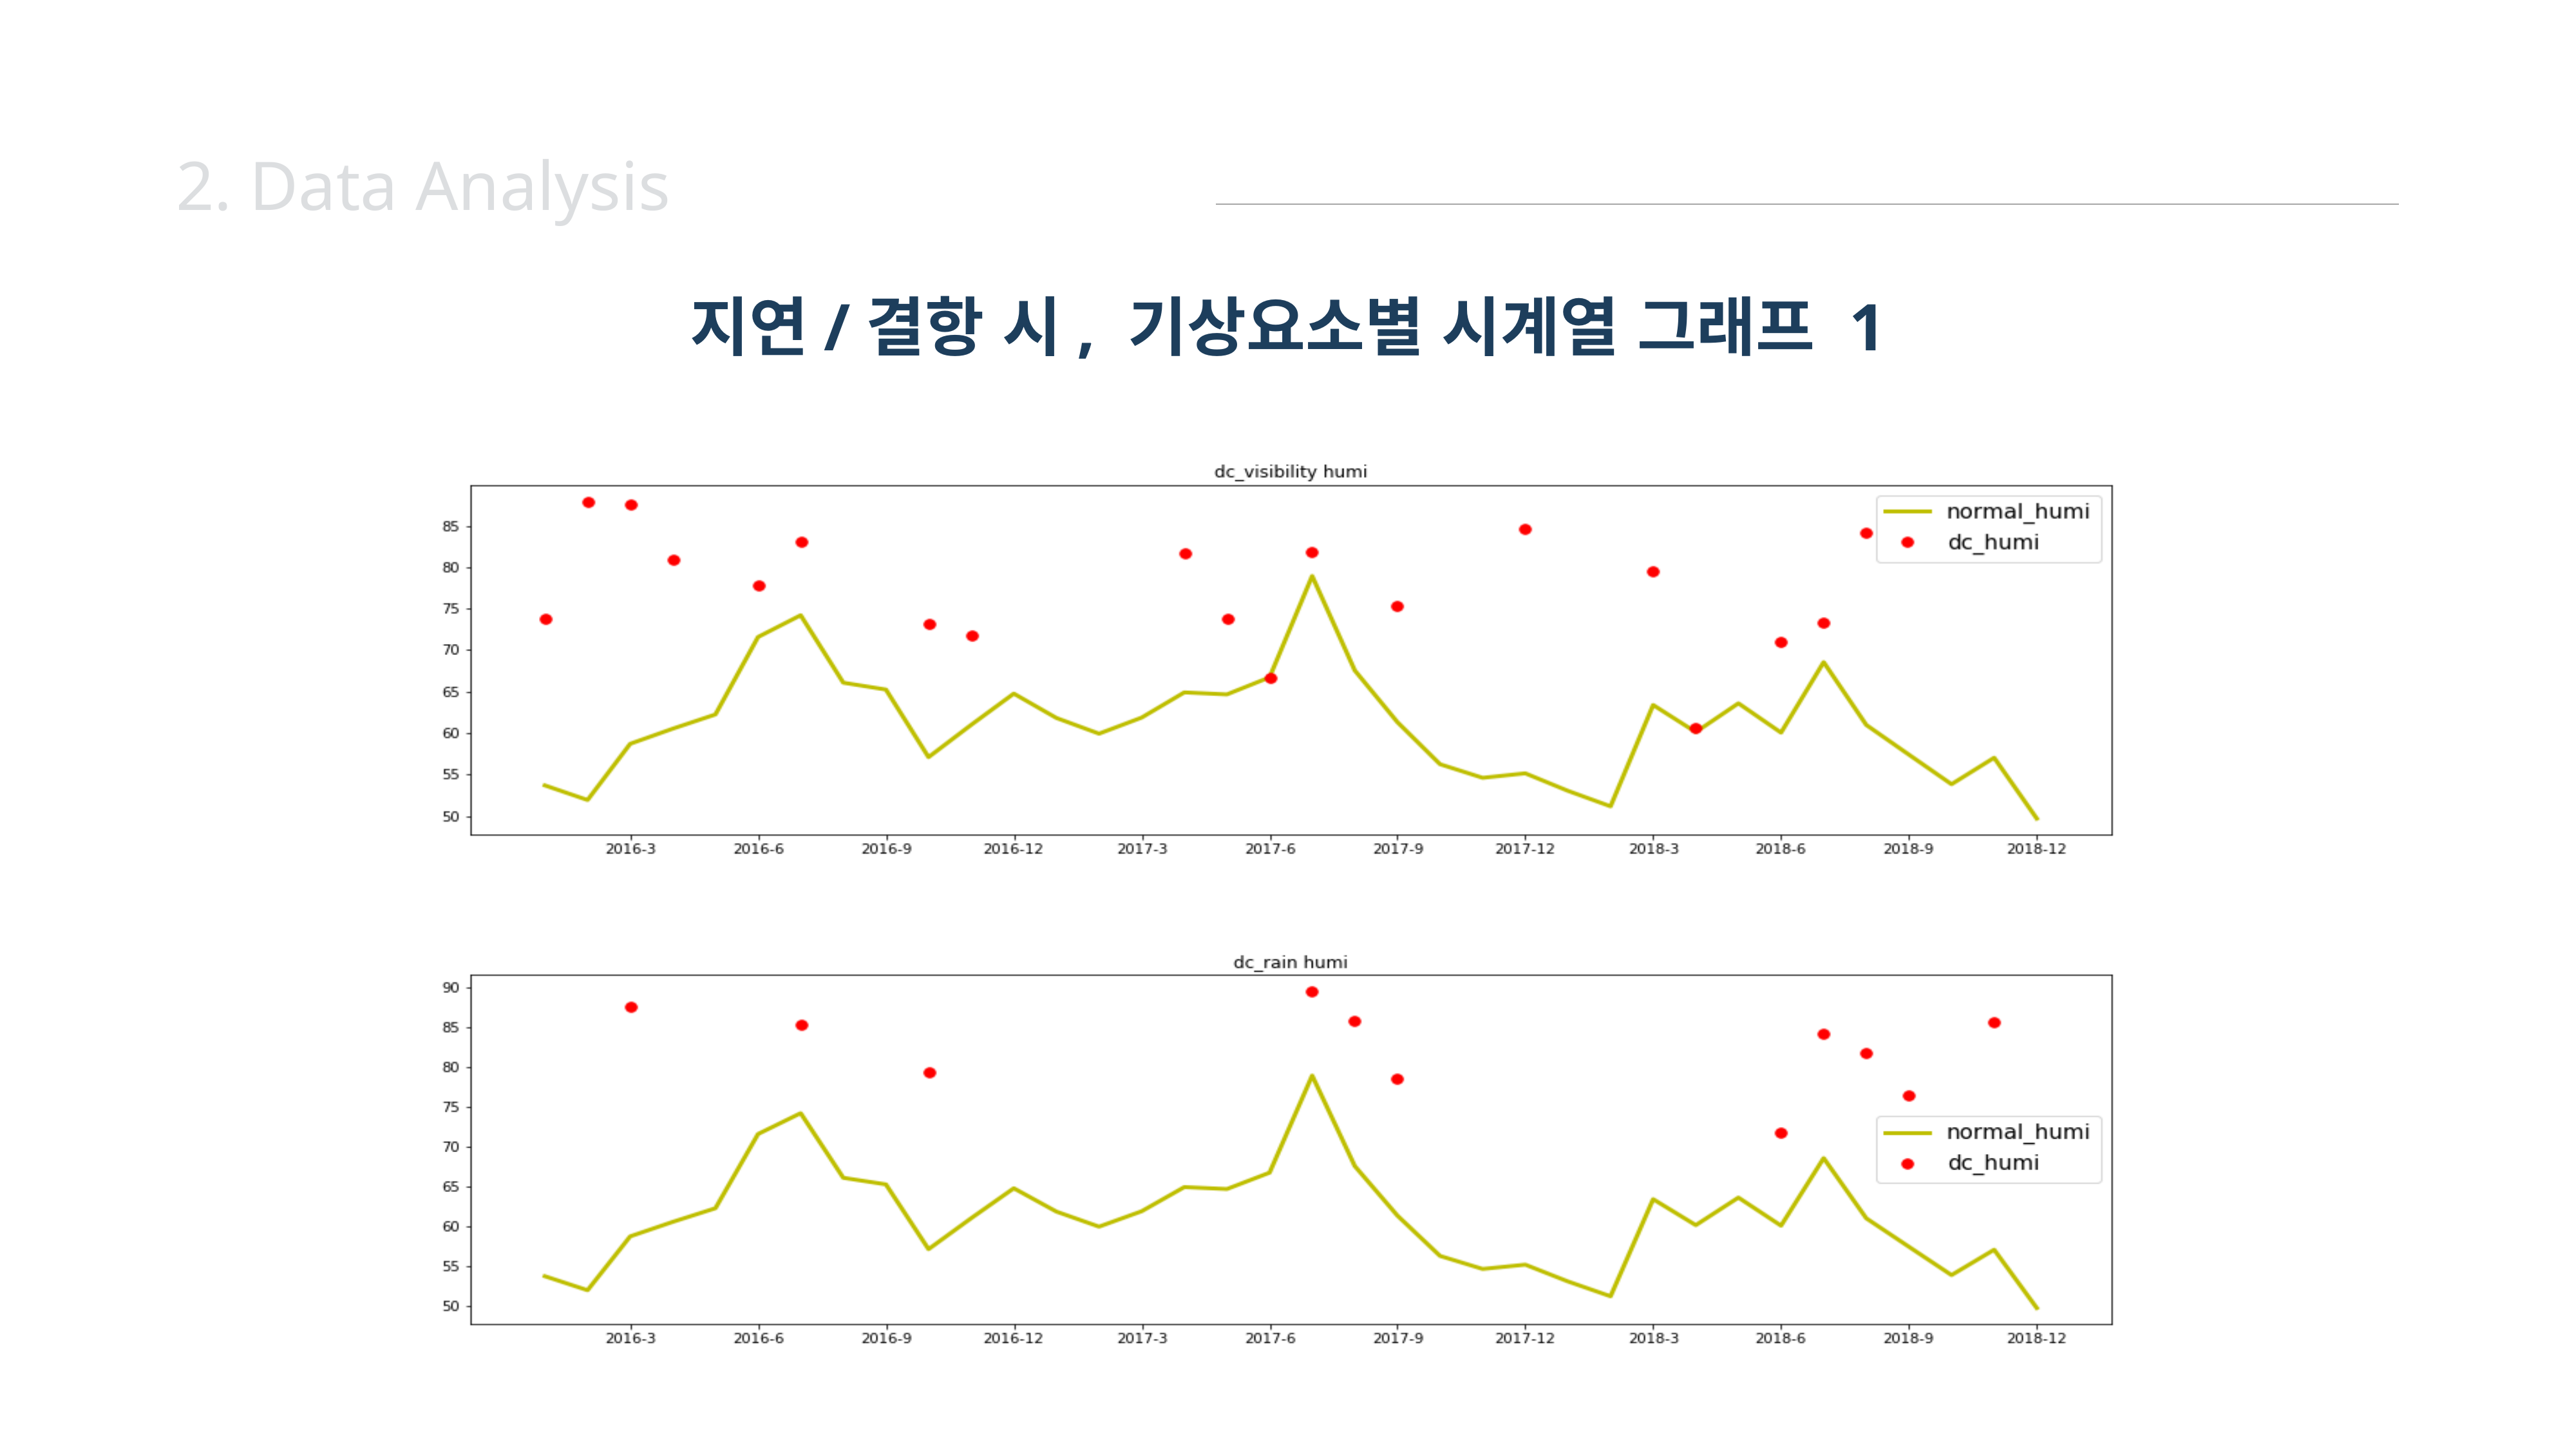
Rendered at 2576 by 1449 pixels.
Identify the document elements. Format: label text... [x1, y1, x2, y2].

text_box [205, 430, 2324, 1382]
text_box 지연/결항 시, 기상요소별 시계열 그래프 1 [0, 296, 2576, 368]
text_box 2. Data Analysis [171, 138, 1197, 228]
